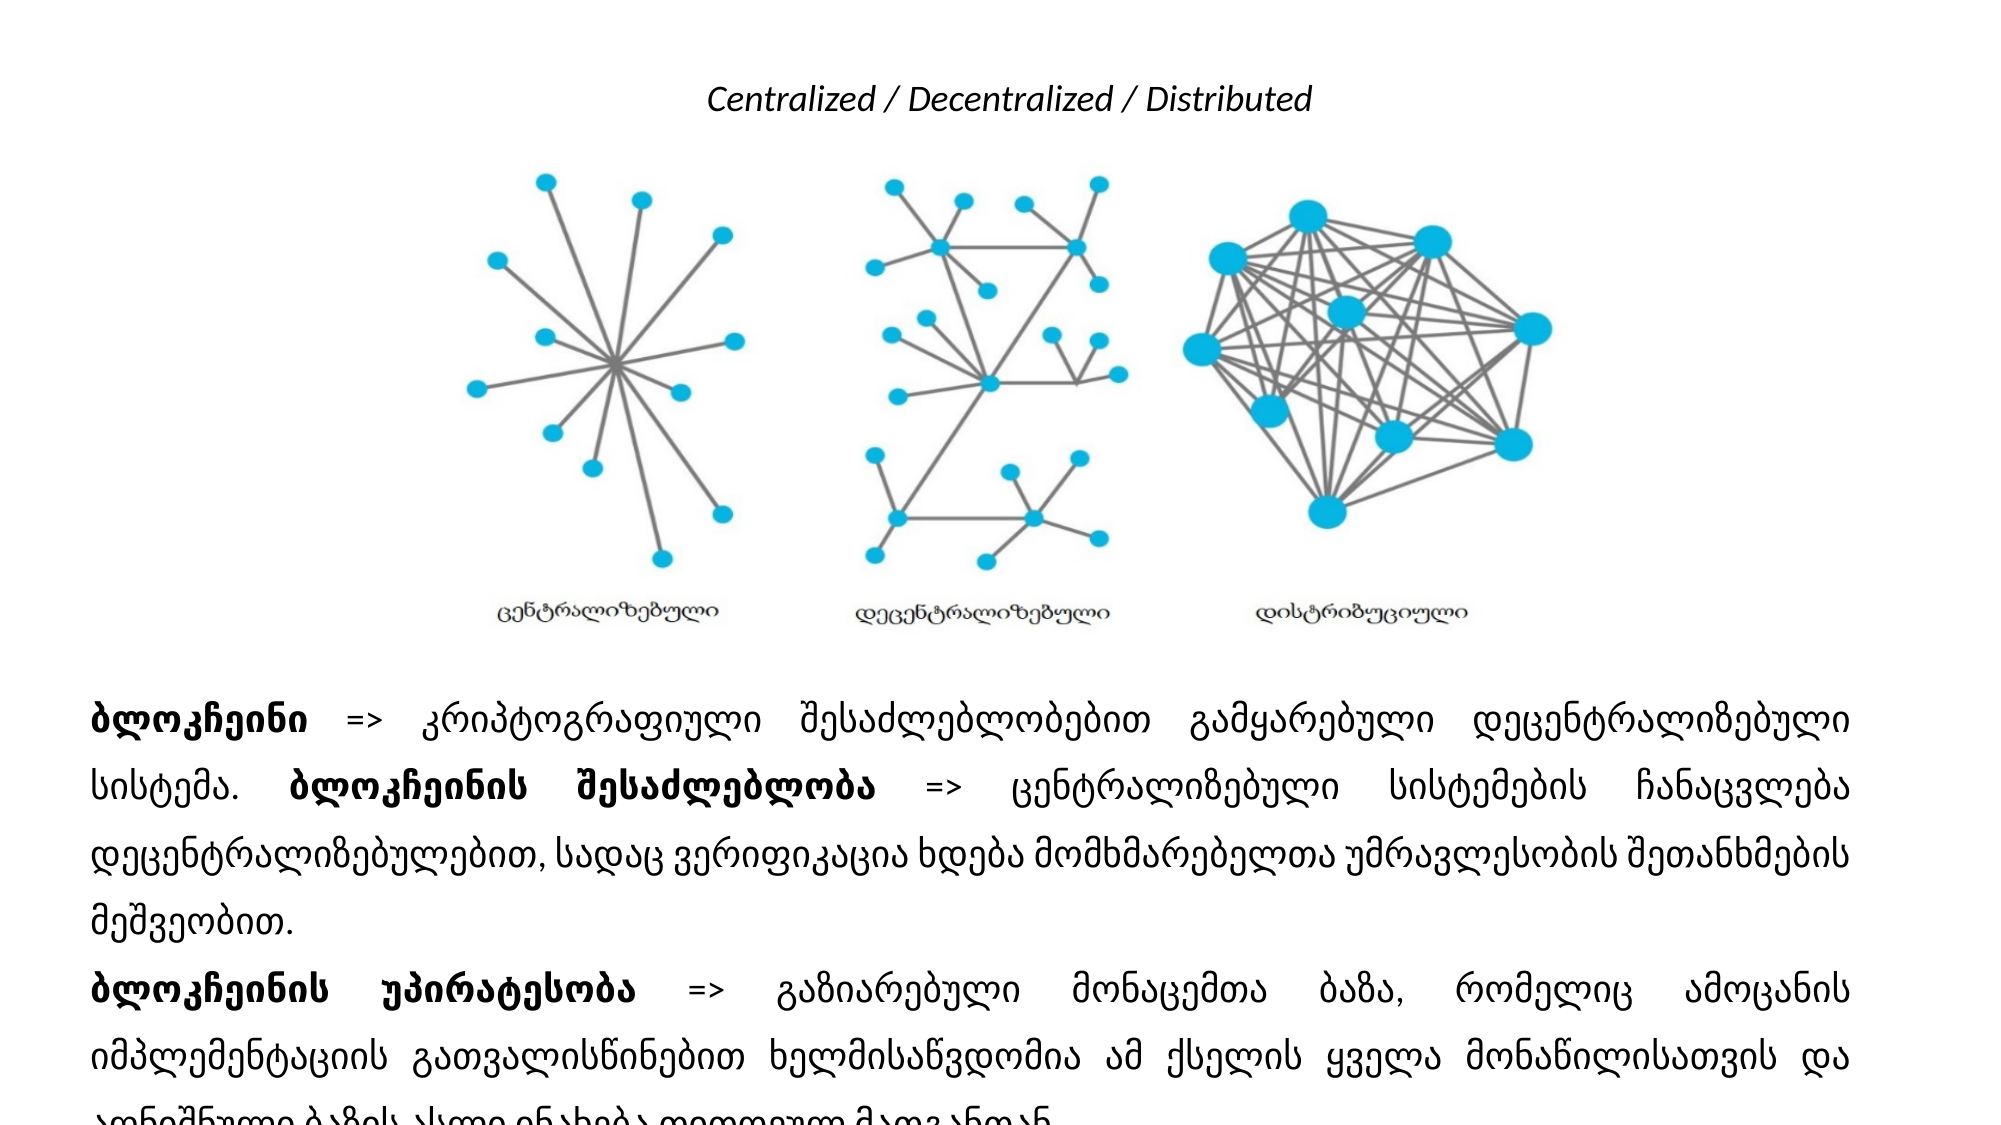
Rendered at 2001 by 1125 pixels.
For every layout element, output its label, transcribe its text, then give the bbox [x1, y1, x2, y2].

text_box Centralized / Decentralized / Distributed [636, 66, 1384, 127]
text_box ბლოკჩეინი => კრიპტოგრაფიული შესაძლებლობებით გამყარებული დეცენტრალიზებული სისტემა. ბლოკჩეინის შესაძლებლობა => ცენტრალიზებული სისტემების ჩანაცვლება დეცენტრალიზებულებით, სადაც ვერიფიკაცია ხდება მომხმარებელთა უმრავლესობის შეთანხმების მეშვეობით. ბლოკჩეინის უპირატესობა => გაზიარებული მონაცემთა ბაზა, რომელიც ამოცანის იმპლემენტაციის გათვალისწინებით ხელმისაწვდომია ამ ქსელის ყველა მონაწილისათვის და აღნიშნული ბაზის ასლი ინახება თითოეულ მათგანთან. [75, 664, 1867, 1125]
picture [387, 141, 1571, 675]
